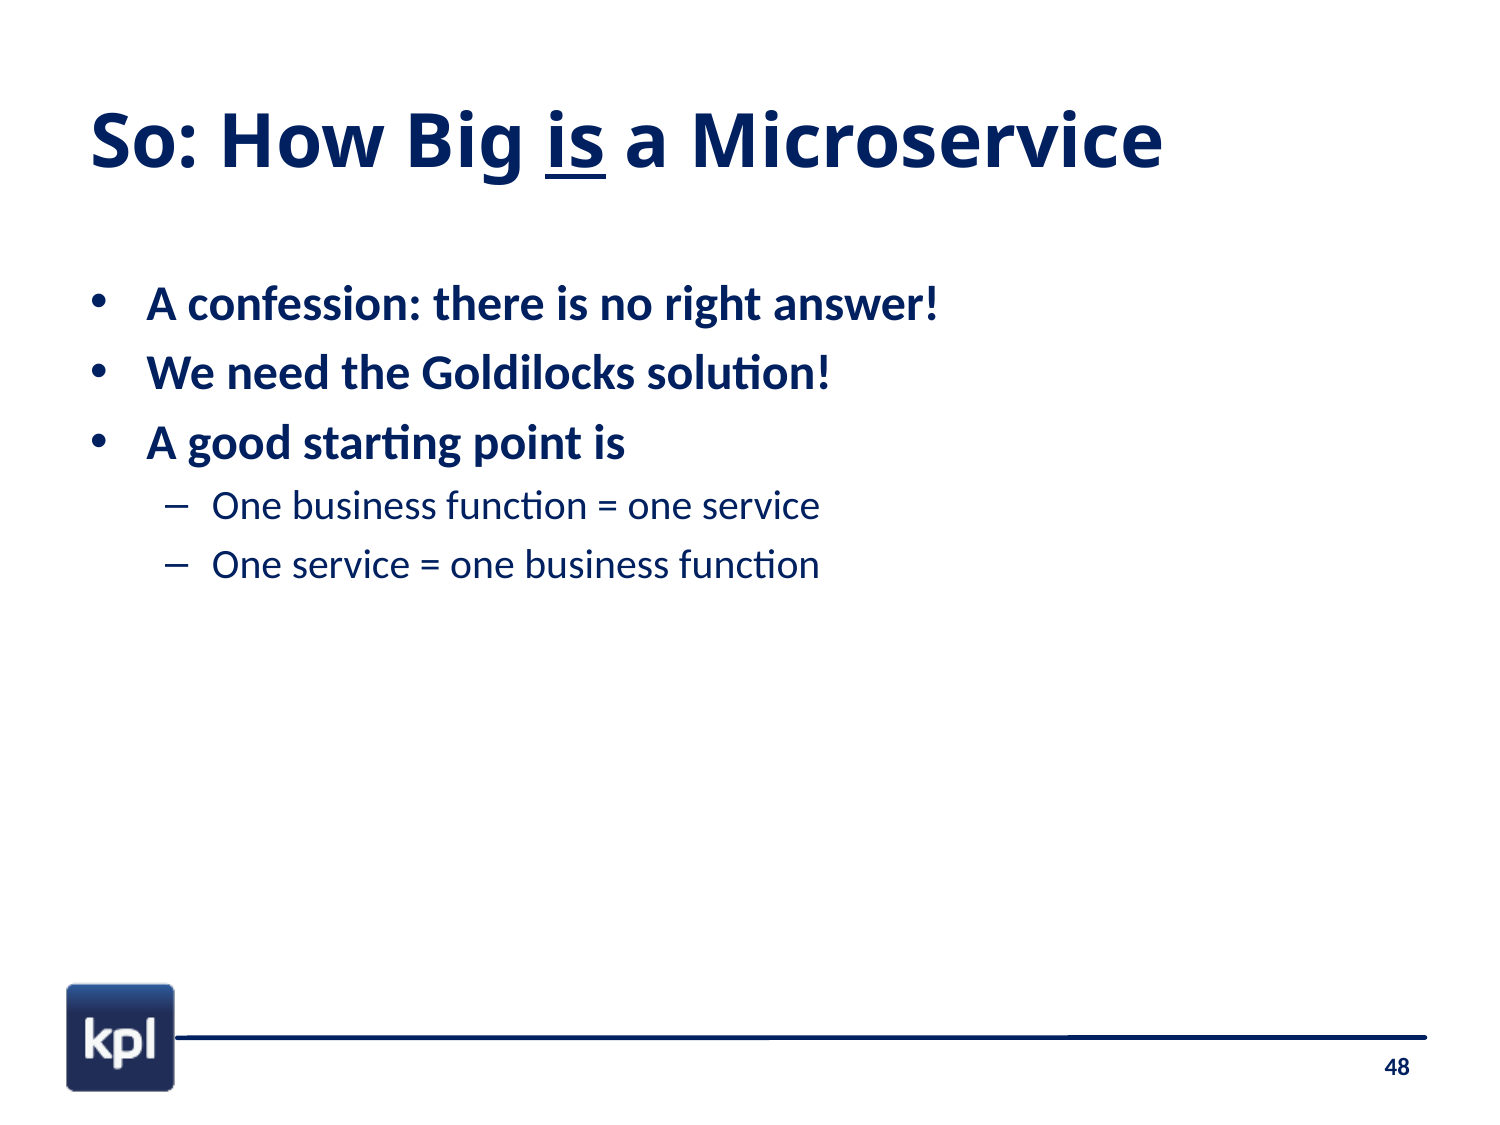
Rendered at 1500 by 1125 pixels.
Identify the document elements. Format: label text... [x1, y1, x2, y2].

slide_number 48 [987, 1042, 1425, 1103]
picture [62, 980, 178, 1095]
list A confession: there is no right answer! We need the Goldilocks solution! A good starting point is One business function = one service One service = one business function [75, 262, 1425, 1013]
title So: How Big is a Microservice [75, 43, 1436, 233]
